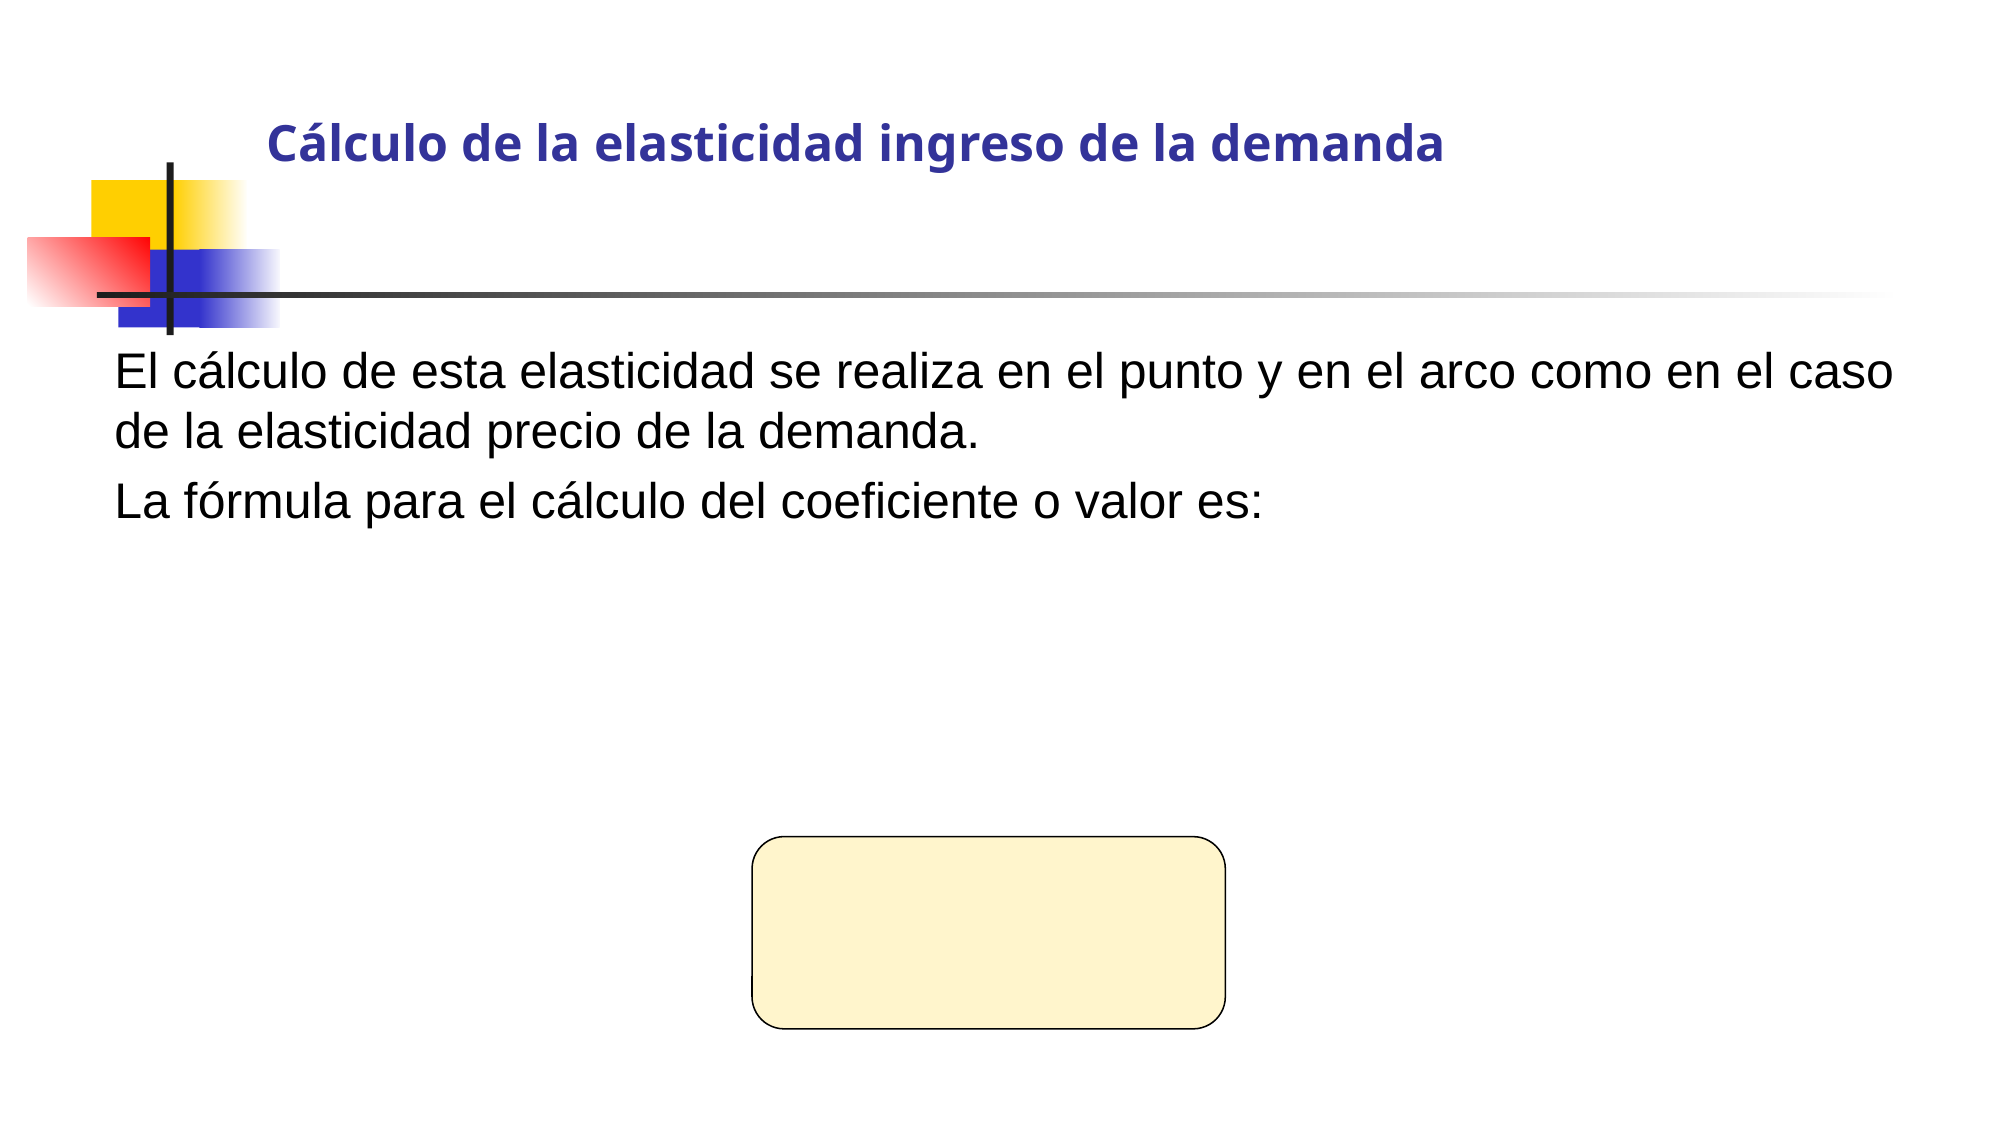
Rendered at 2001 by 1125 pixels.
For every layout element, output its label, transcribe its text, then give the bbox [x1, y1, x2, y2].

title Cálculo de la elasticidad ingreso de la demanda [251, 101, 1957, 289]
